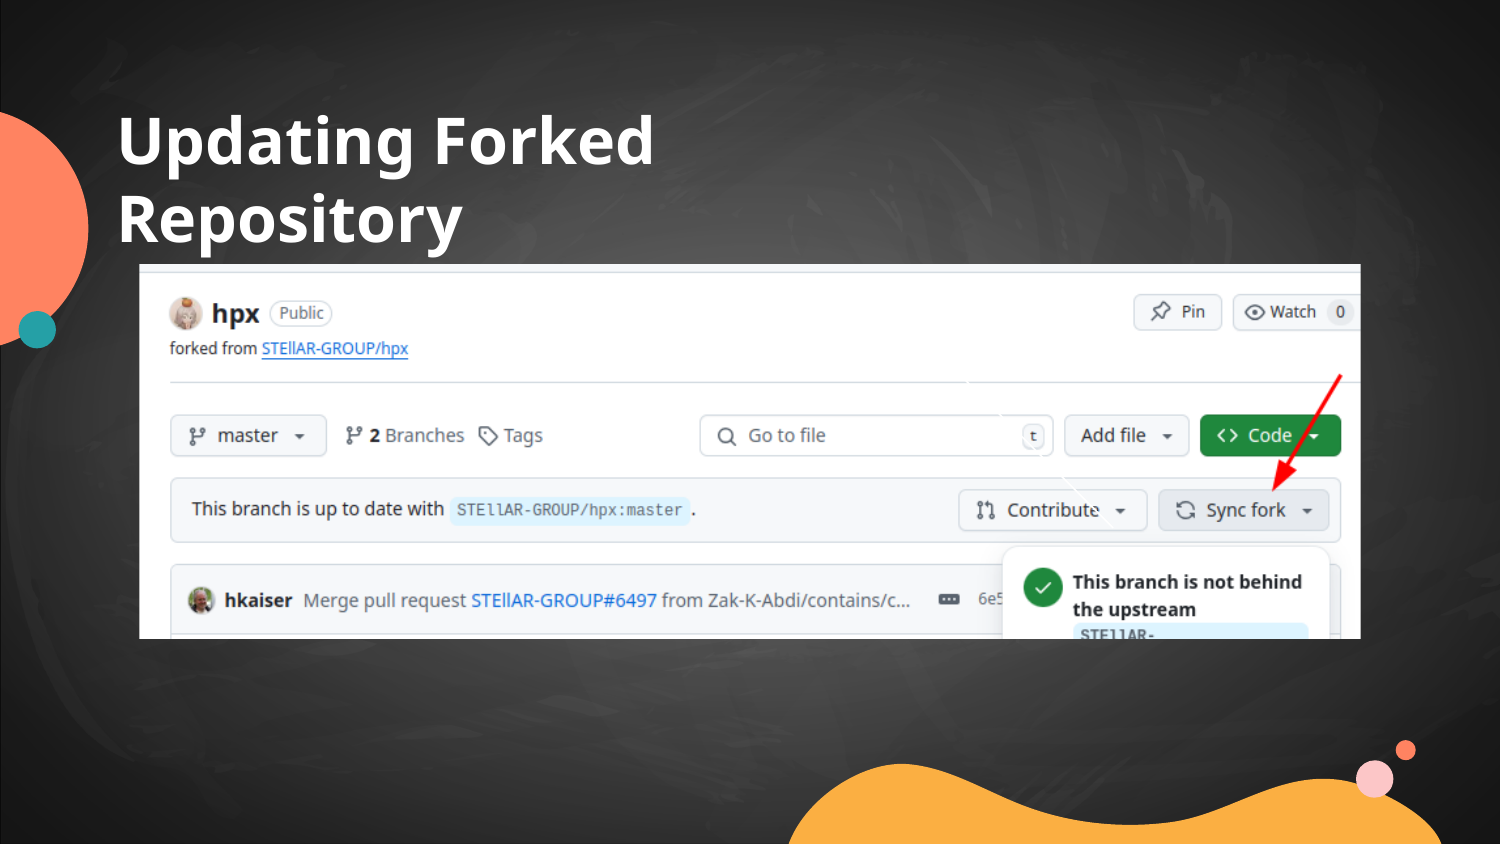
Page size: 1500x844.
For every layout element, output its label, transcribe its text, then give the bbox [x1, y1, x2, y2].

picture [0, 0, 1500, 844]
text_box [961, 375, 1114, 529]
text_box Updating Forked Repository [100, 85, 882, 184]
